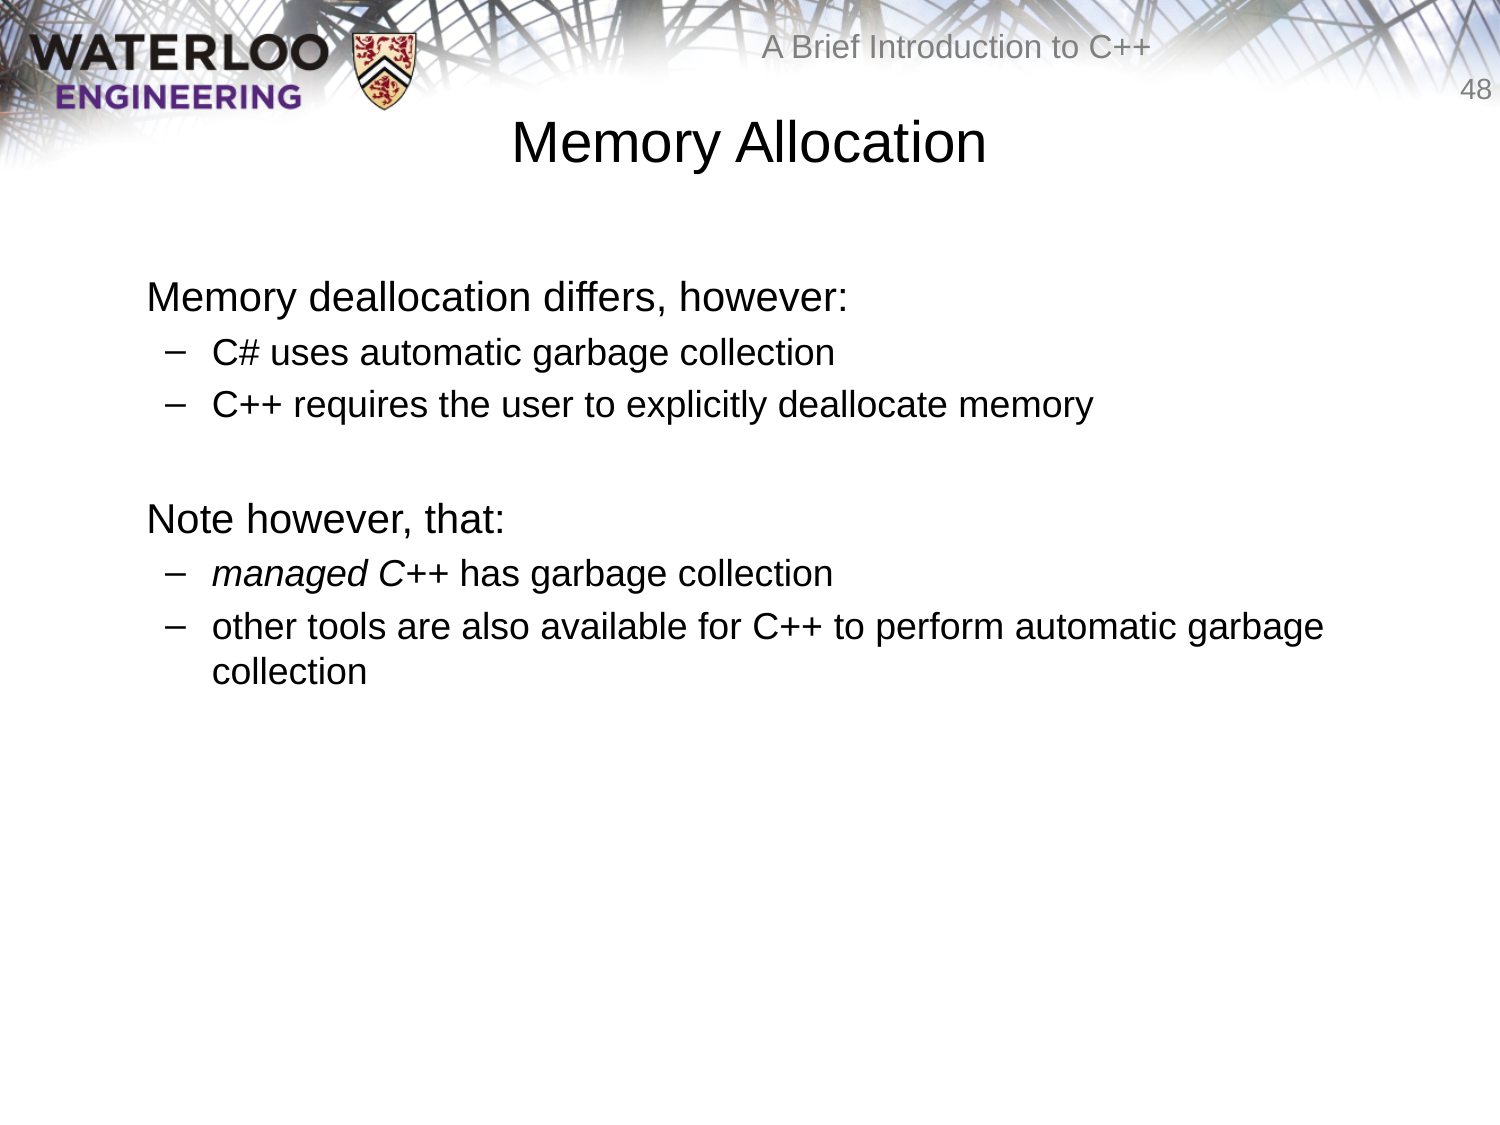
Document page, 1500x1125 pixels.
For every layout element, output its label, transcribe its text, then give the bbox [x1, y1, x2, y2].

title Memory Allocation [74, 44, 1426, 233]
list Memory deallocation differs, however: C# uses automatic garbage collection C++ requires the user to explicitly deallocate memory Note however, that: managed C++ has garbage collection other tools are also available for C++ to perform automatic garbage collection [74, 262, 1426, 1006]
picture [0, 0, 1500, 1125]
